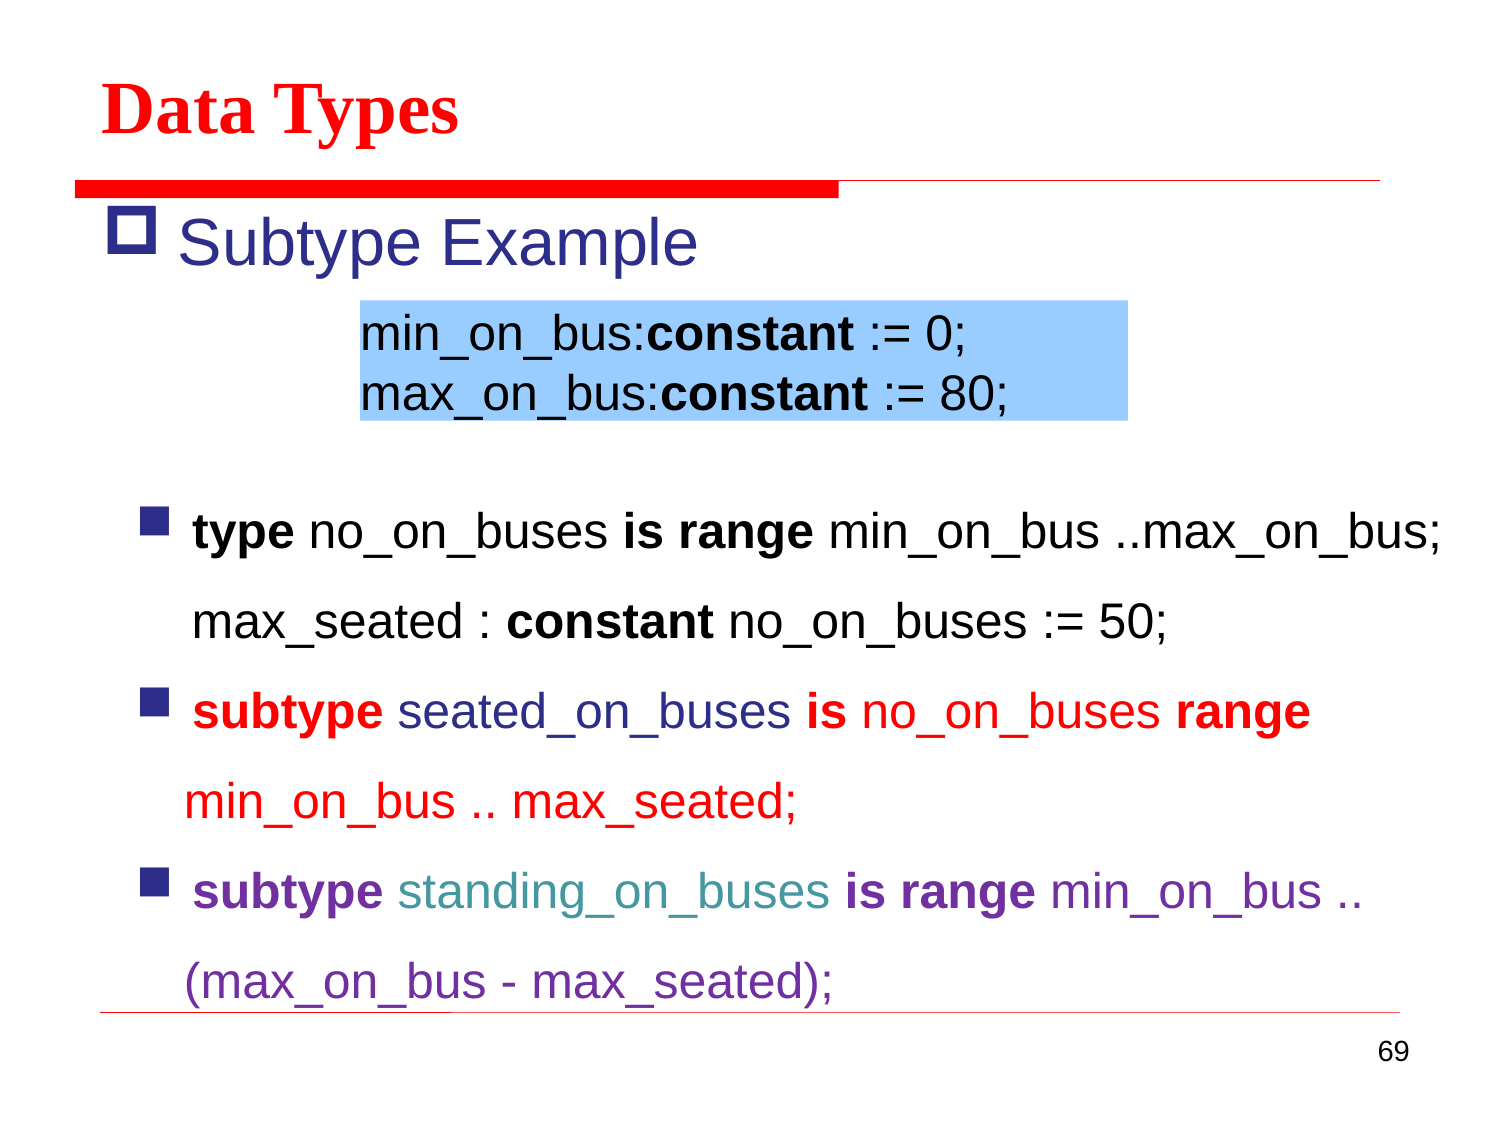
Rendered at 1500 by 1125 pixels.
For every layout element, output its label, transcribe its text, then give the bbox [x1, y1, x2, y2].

text_box min_on_bus:constant := 0; max_on_bus:constant := 80; [360, 300, 1128, 421]
slide_number 69 [1074, 1024, 1426, 1103]
text_box type no_on_buses is range min_on_bus ..max_on_bus; max_seated : constant no_on_buses := 50; subtype seated_on_buses is no_on_buses range min_on_bus .. max_seated; subtype standing_on_buses is range min_on_bus .. (max_on_bus - max_seated); [135, 468, 1471, 1009]
text_box Data Types [101, 78, 460, 149]
text_box Subtype Example [102, 228, 701, 280]
